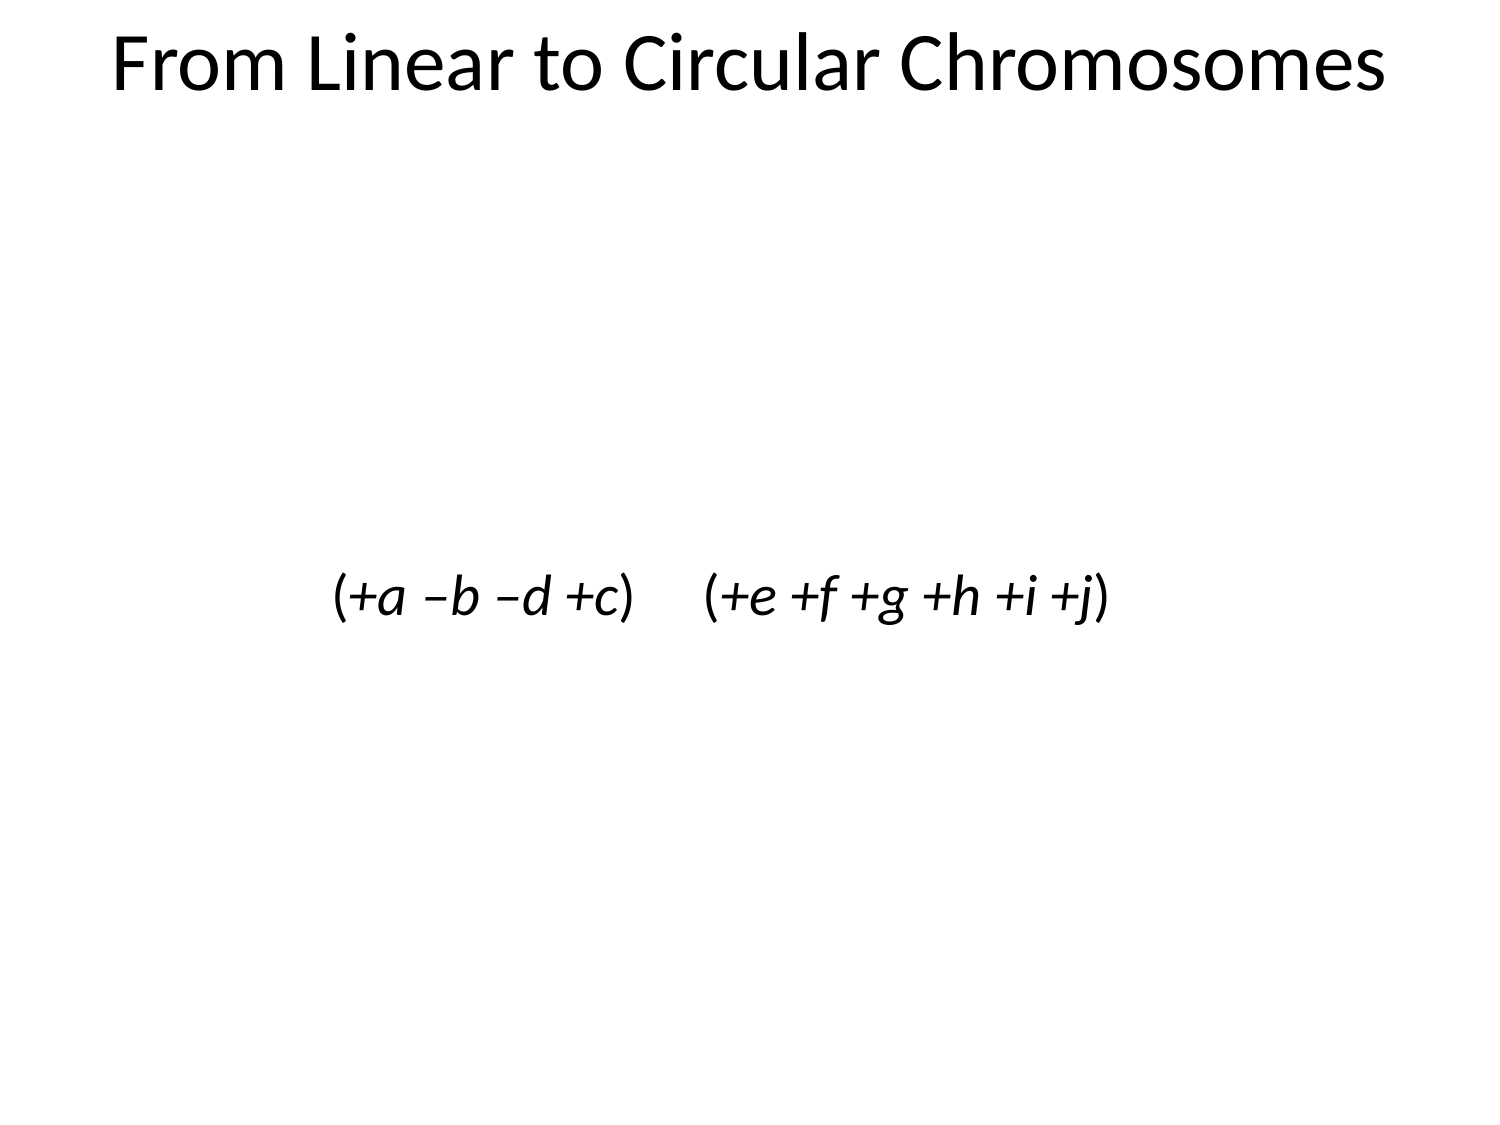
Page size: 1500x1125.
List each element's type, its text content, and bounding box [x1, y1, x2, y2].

text_box From Linear to Circular Chromosomes [87, 0, 1413, 158]
text_box (+a –b –d +c) (+e +f +g +h +i +j) [24, 549, 1488, 775]
